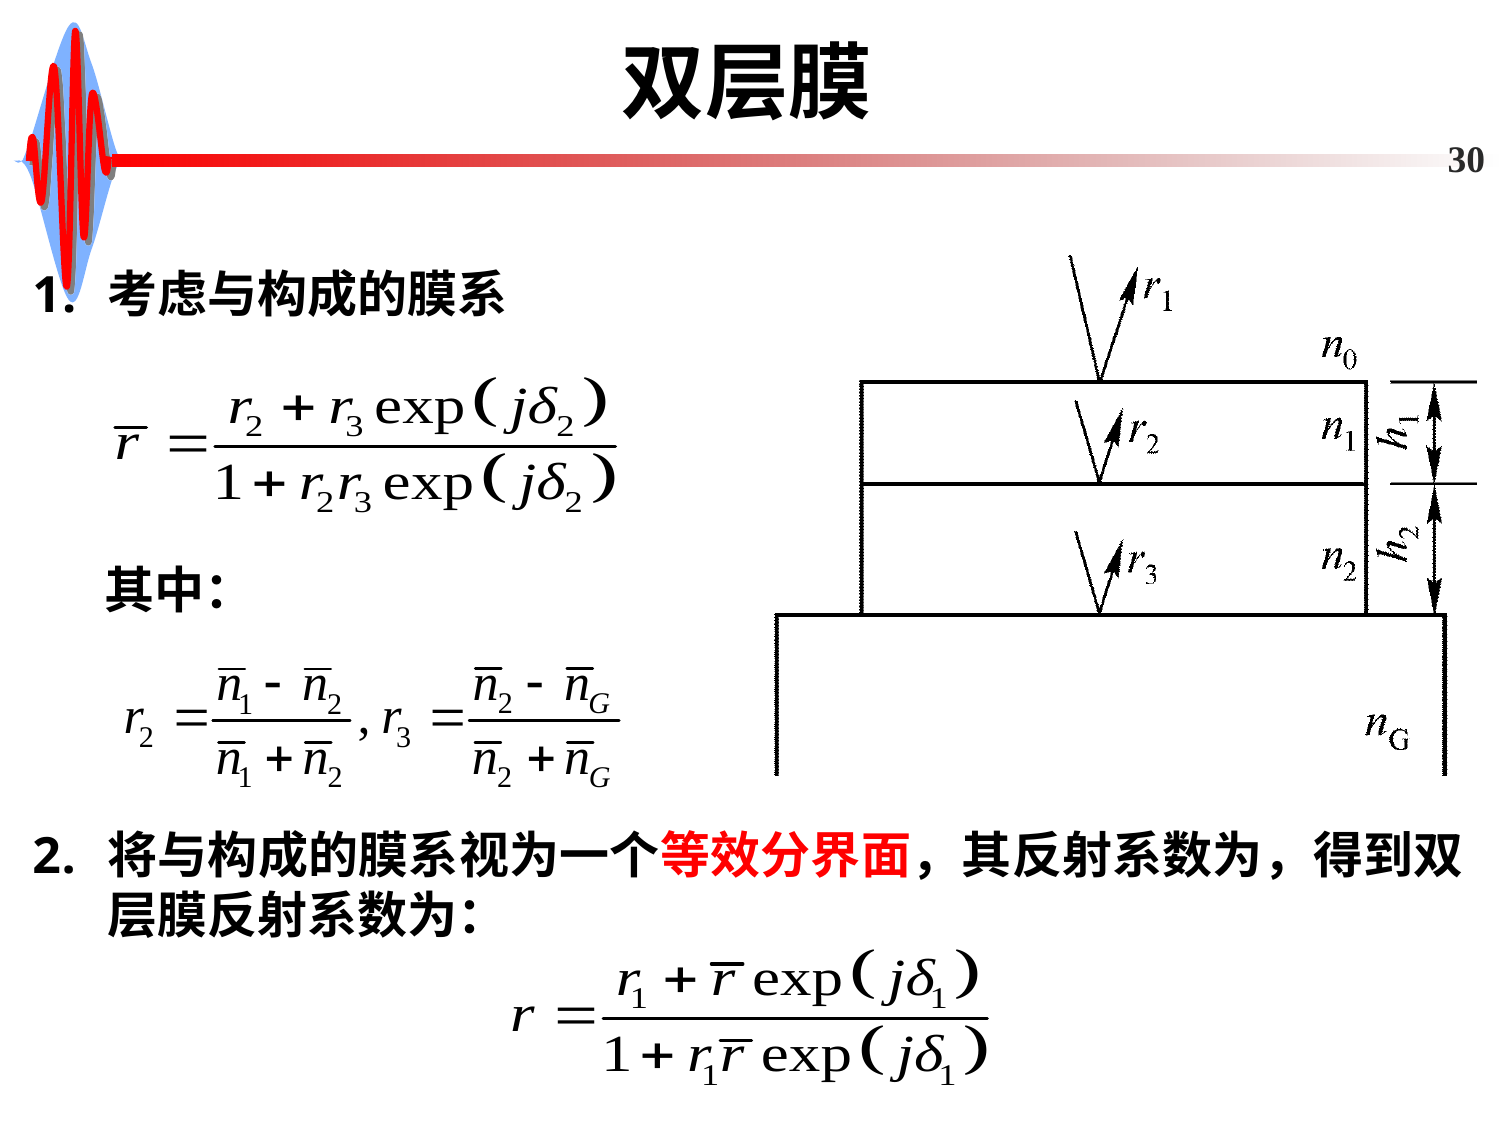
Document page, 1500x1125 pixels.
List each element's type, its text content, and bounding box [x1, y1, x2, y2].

picture [765, 255, 1479, 776]
text_box 其中： [89, 550, 270, 626]
slide_number 30 [1370, 139, 1500, 176]
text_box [500, 940, 1000, 1101]
title 双层膜 [159, 19, 1334, 137]
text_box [104, 367, 631, 529]
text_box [115, 651, 633, 799]
